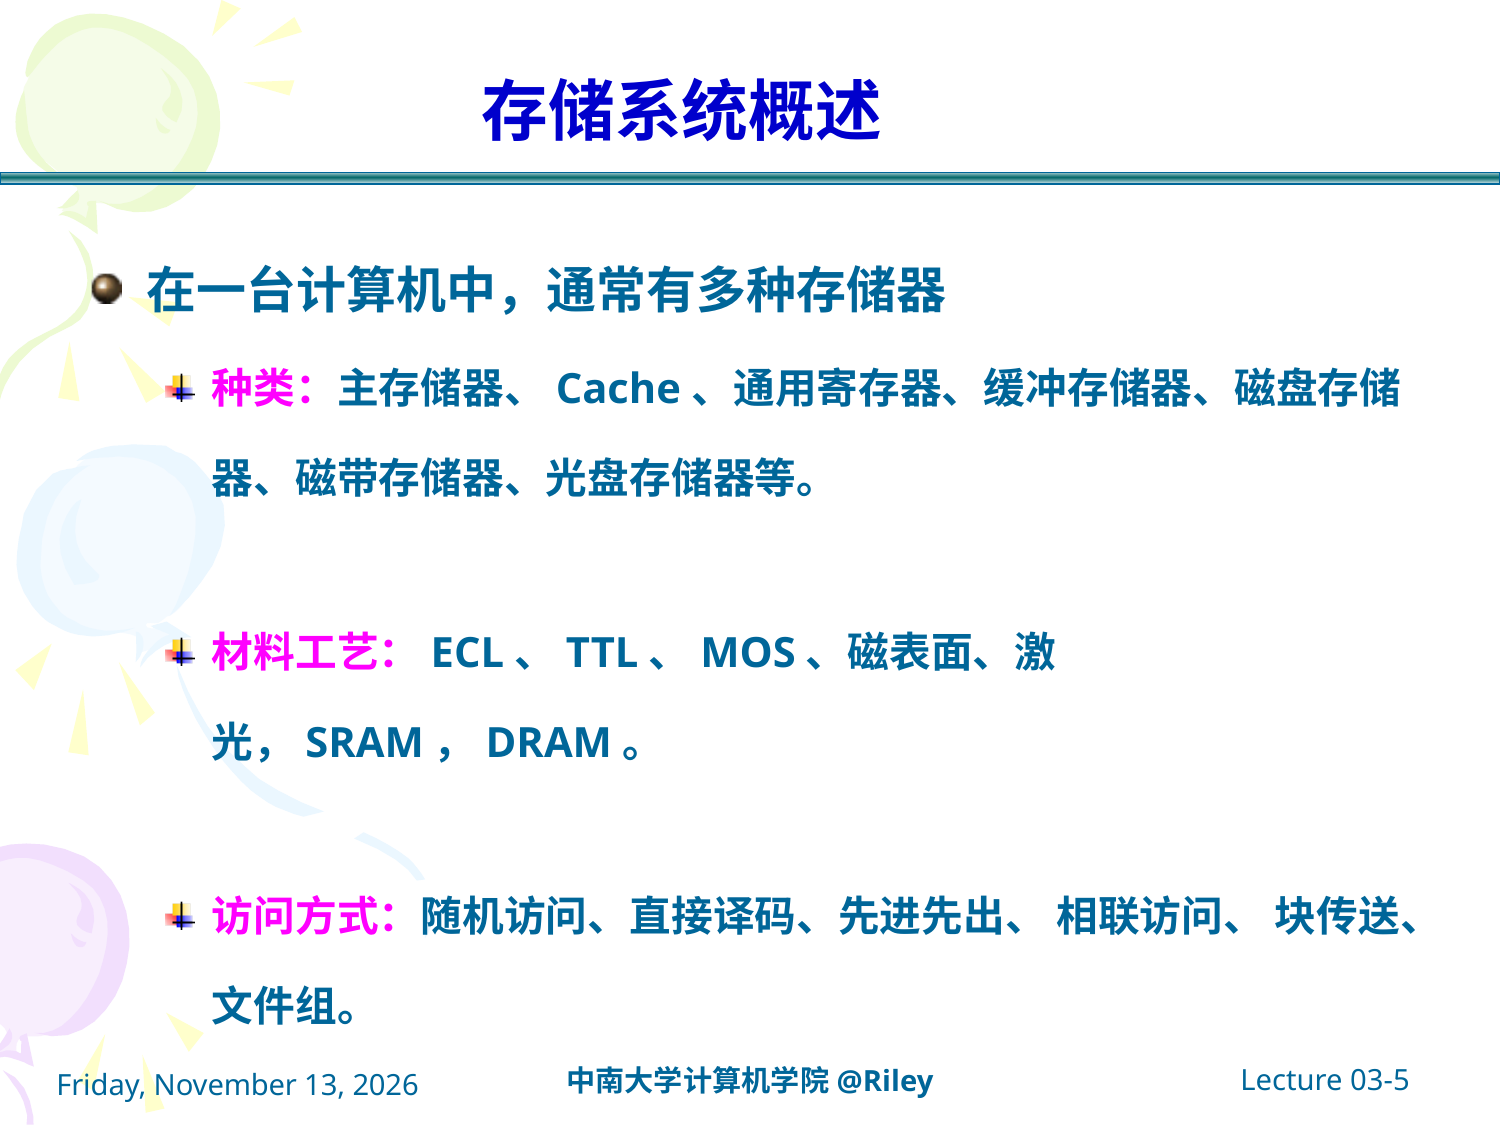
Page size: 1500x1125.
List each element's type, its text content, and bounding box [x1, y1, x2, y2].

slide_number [41, 1058, 513, 1106]
picture [165, 636, 195, 666]
title 存储系统概述 [44, 0, 1320, 157]
picture [165, 900, 195, 930]
picture [165, 372, 195, 402]
slide_number Lecture 03-5 [714, 1053, 1425, 1125]
footer 中南大学计算机学院@Riley [512, 1054, 714, 1125]
picture [90, 272, 122, 304]
list 在一台计算机中，通常有多种存储器 种类：主存储器、Cache、通用寄存器、缓冲存储器、磁盘存储器、磁带存储器、光盘存储器等。 材料工艺：ECL、TTL、MOS、磁表面、激光，SRAM，DRAM。 访问方式：随机访问、直接译码、先进先出、 相联访问、 块传送、文件组。 [75, 202, 1425, 1009]
